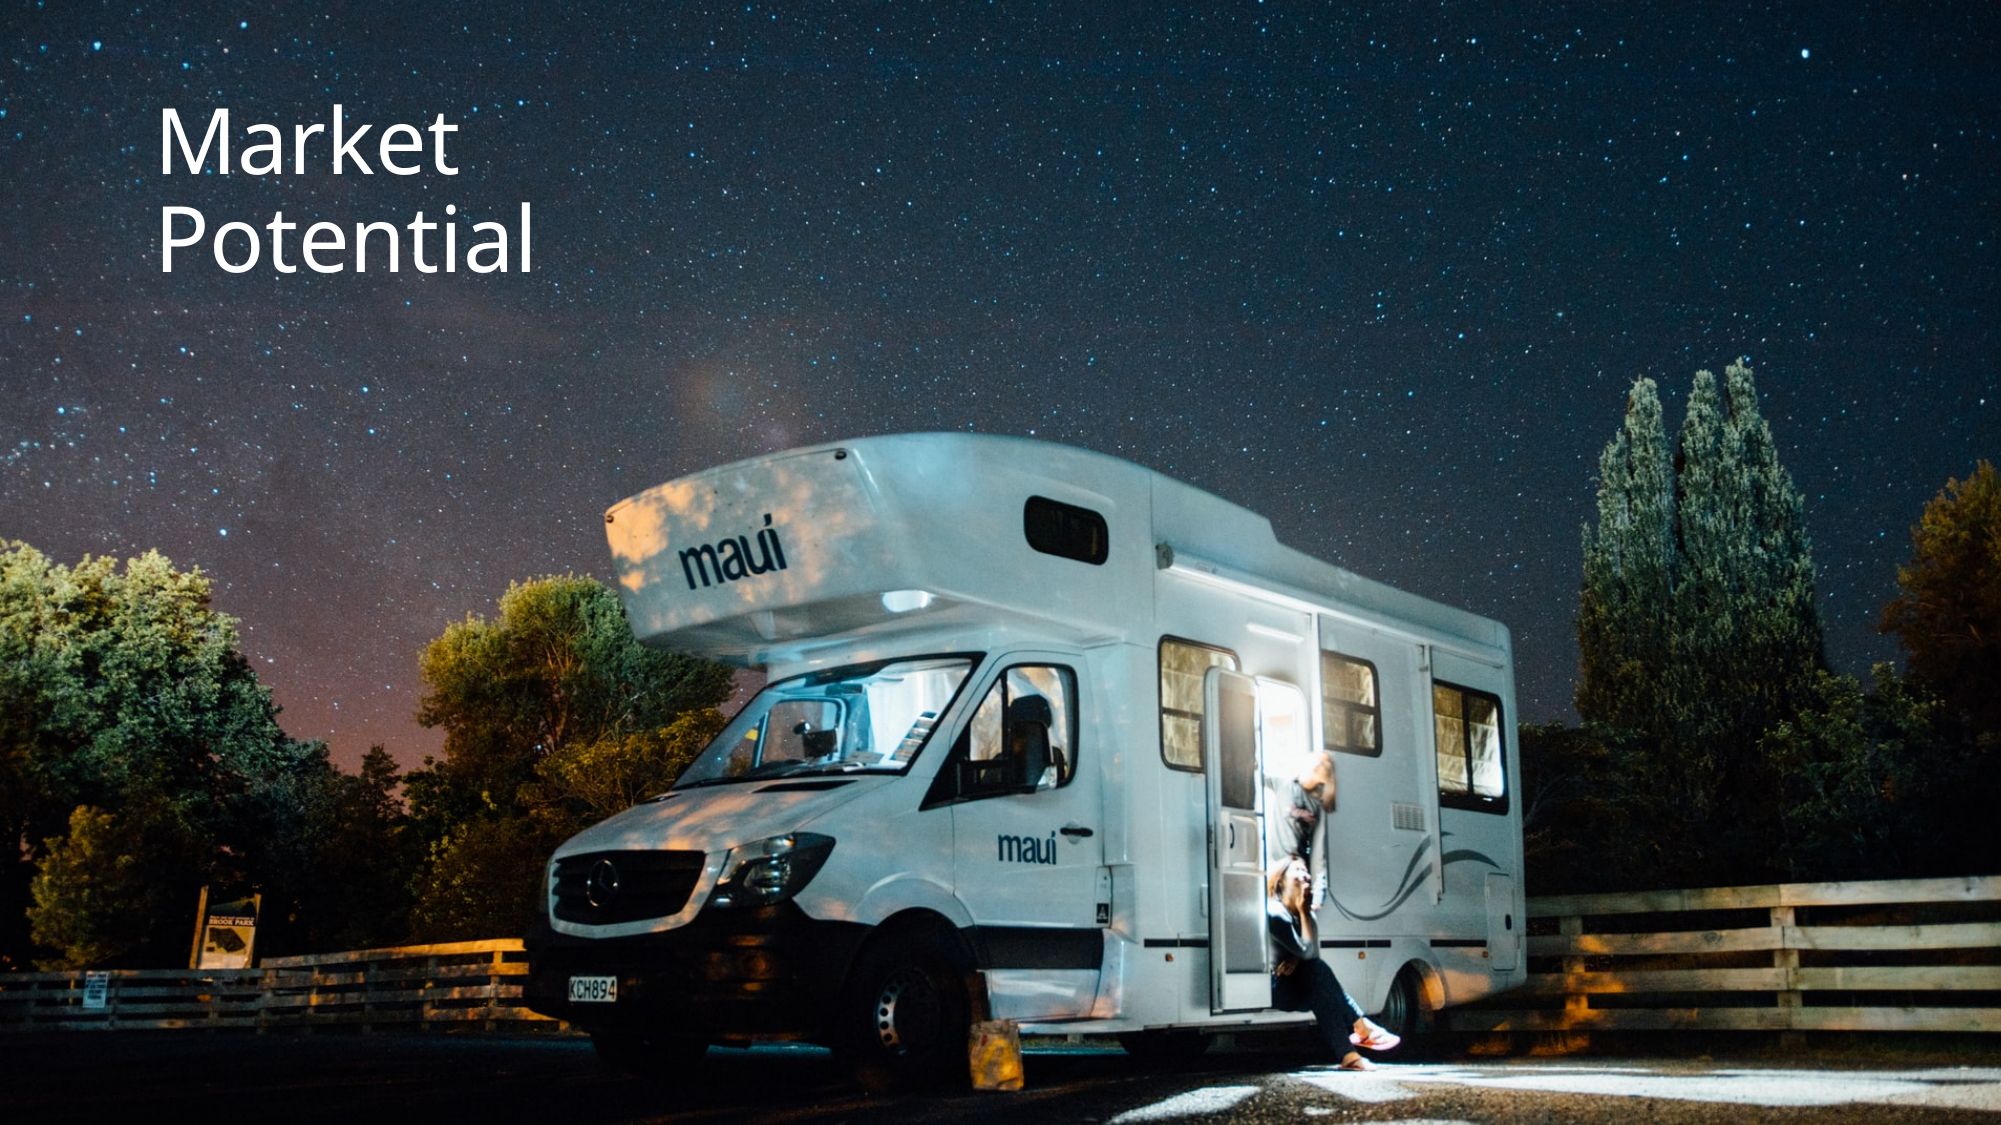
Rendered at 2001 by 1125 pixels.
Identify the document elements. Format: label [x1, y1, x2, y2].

list [0, 0, 2000, 1125]
